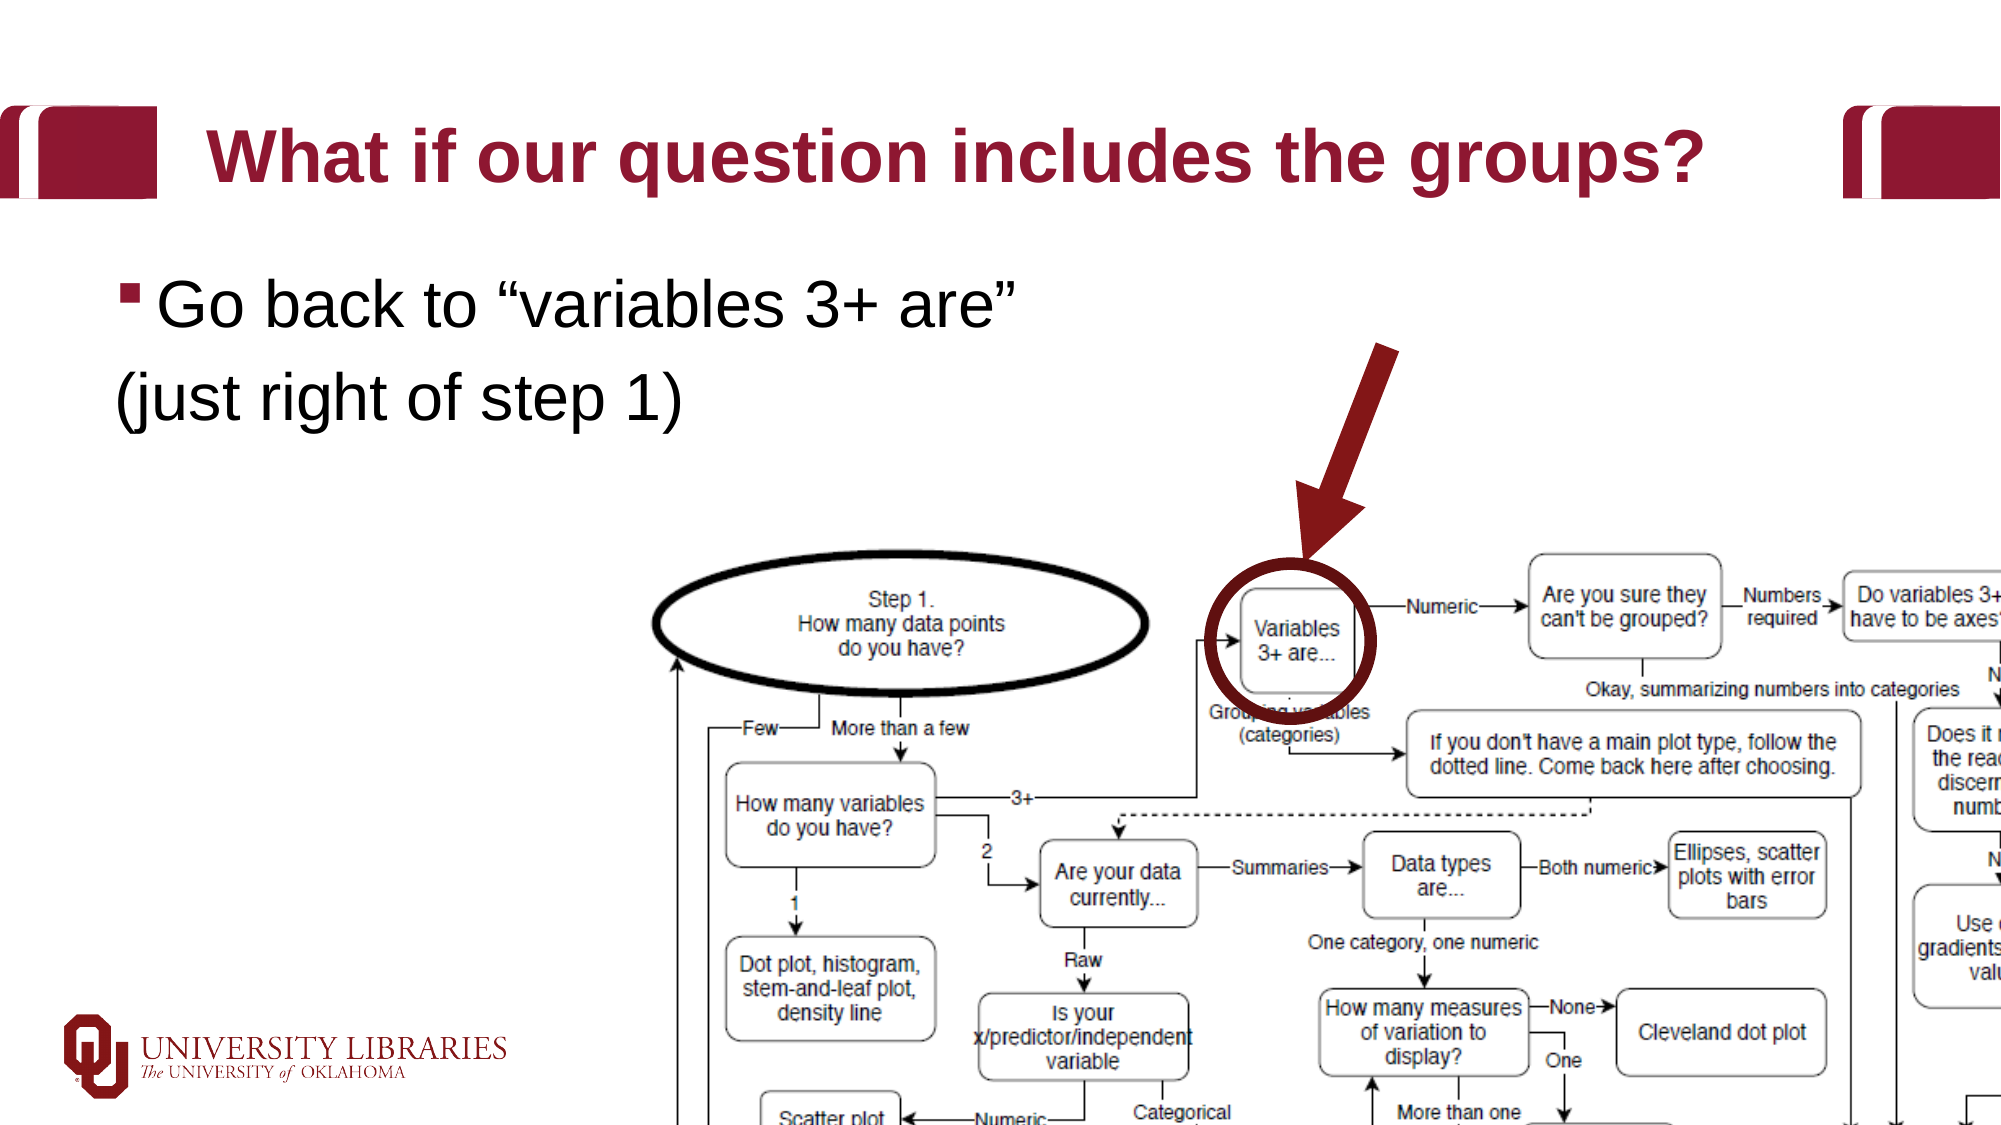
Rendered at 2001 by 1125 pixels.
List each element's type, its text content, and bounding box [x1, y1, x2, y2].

picture [638, 536, 2000, 1125]
text_box [137, 59, 1863, 278]
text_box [1303, 346, 1388, 564]
picture [41, 988, 532, 1112]
list Go back to “variables 3+ are” (just right of step 1) [99, 262, 1863, 939]
